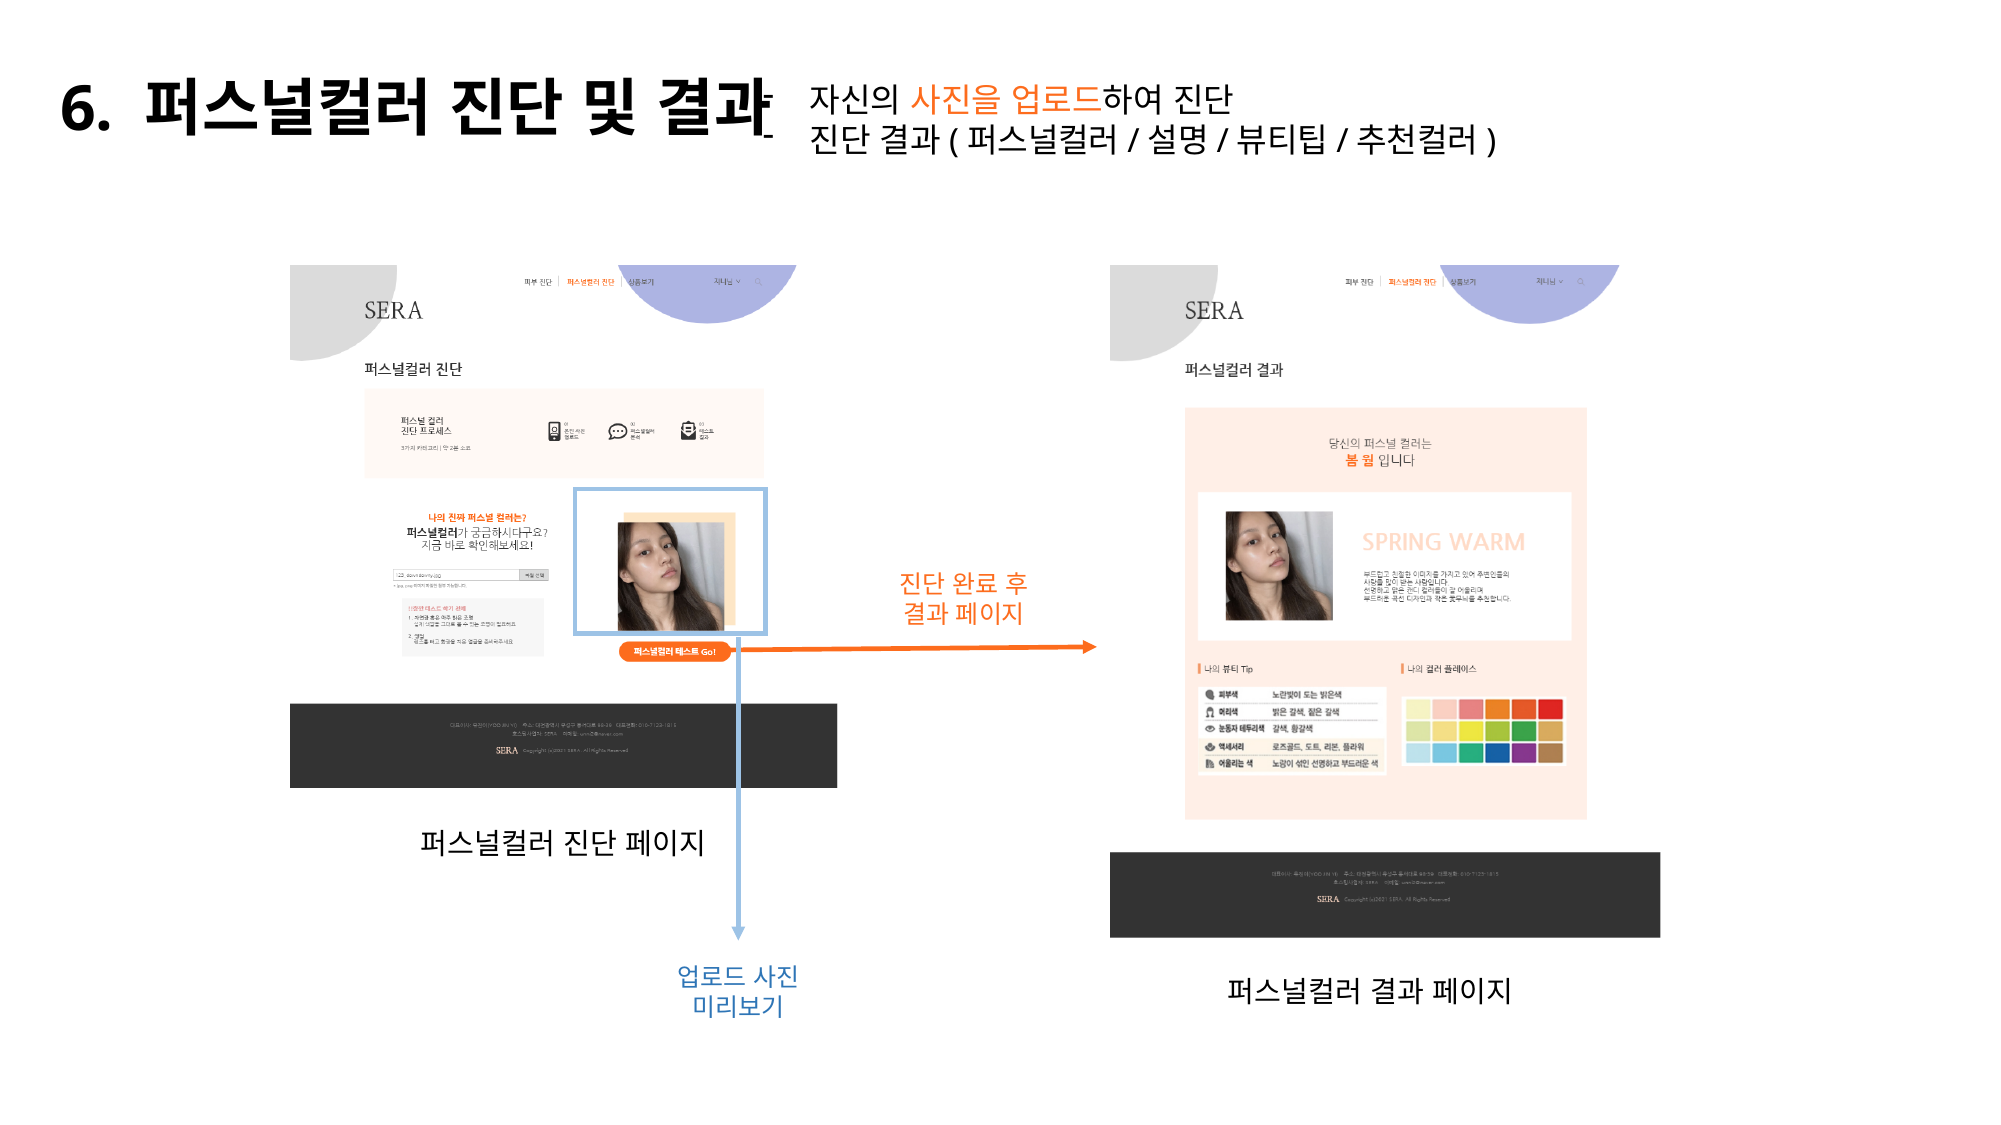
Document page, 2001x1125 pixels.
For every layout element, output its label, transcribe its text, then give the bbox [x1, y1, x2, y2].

text_box 업로드 사진 미리보기 [662, 953, 815, 1029]
picture [1110, 265, 1661, 938]
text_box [739, 646, 1097, 650]
text_box 퍼스널컬러 결과 페이지 [1212, 966, 1529, 1017]
text_box 진단 완료 후 결과 페이지 [884, 561, 1044, 636]
text_box 퍼스널컬러 진단 페이지 [405, 817, 723, 868]
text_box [728, 646, 738, 650]
picture [739, 650, 838, 788]
text_box 6. 퍼스널컬러 진단 및 결과 [45, 60, 787, 151]
picture [290, 265, 838, 788]
text_box 자신의 사진을 업로드하여 진단 진단 결과(퍼스널컬러/설명/뷰티팁/추천컬러) [748, 71, 1512, 167]
